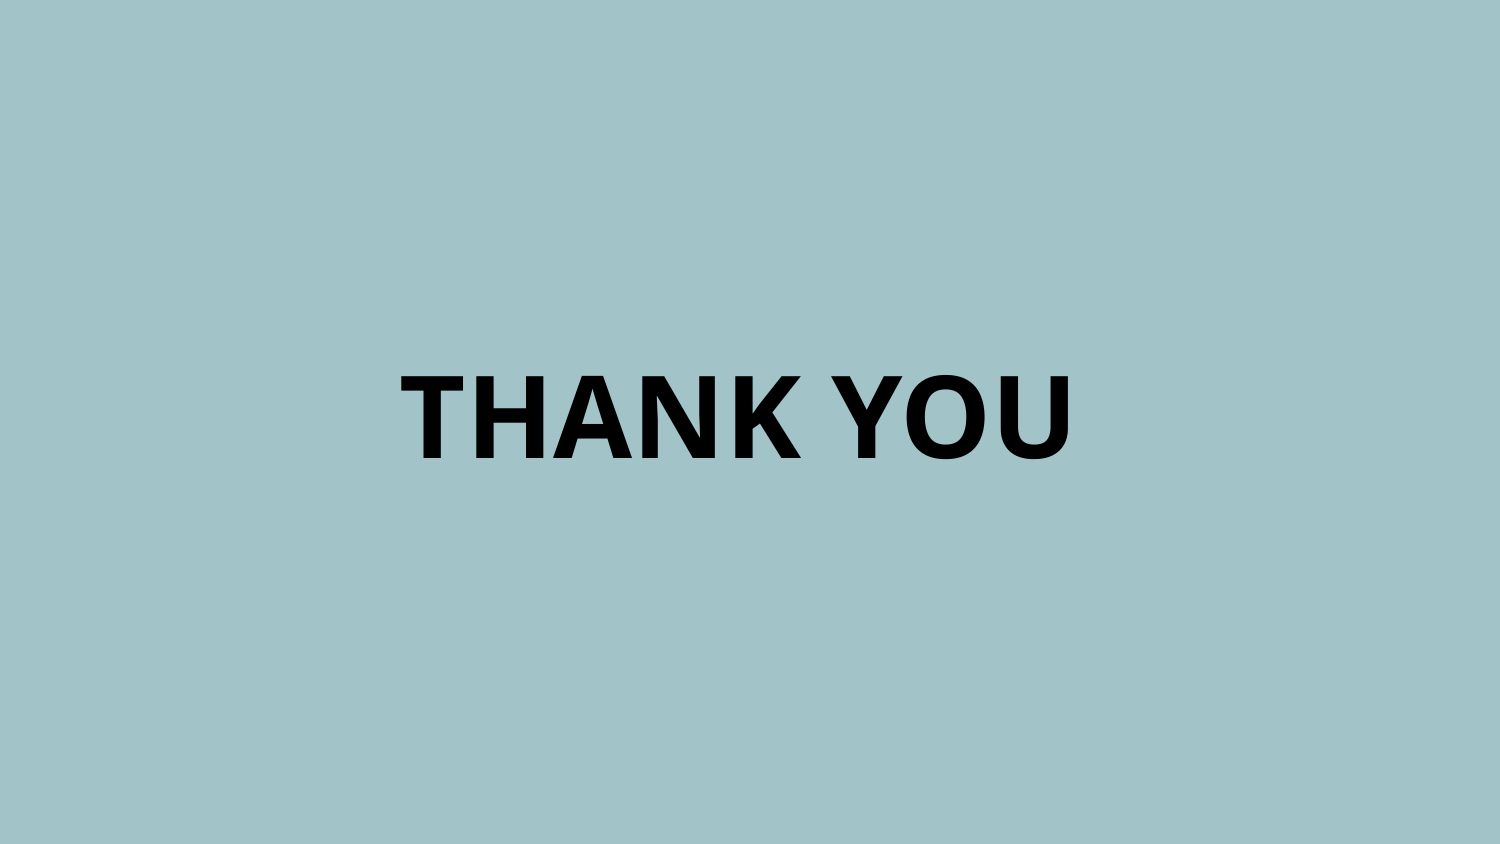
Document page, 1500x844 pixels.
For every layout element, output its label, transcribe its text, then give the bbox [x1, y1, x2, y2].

text_box THANK YOU [309, 112, 1289, 496]
